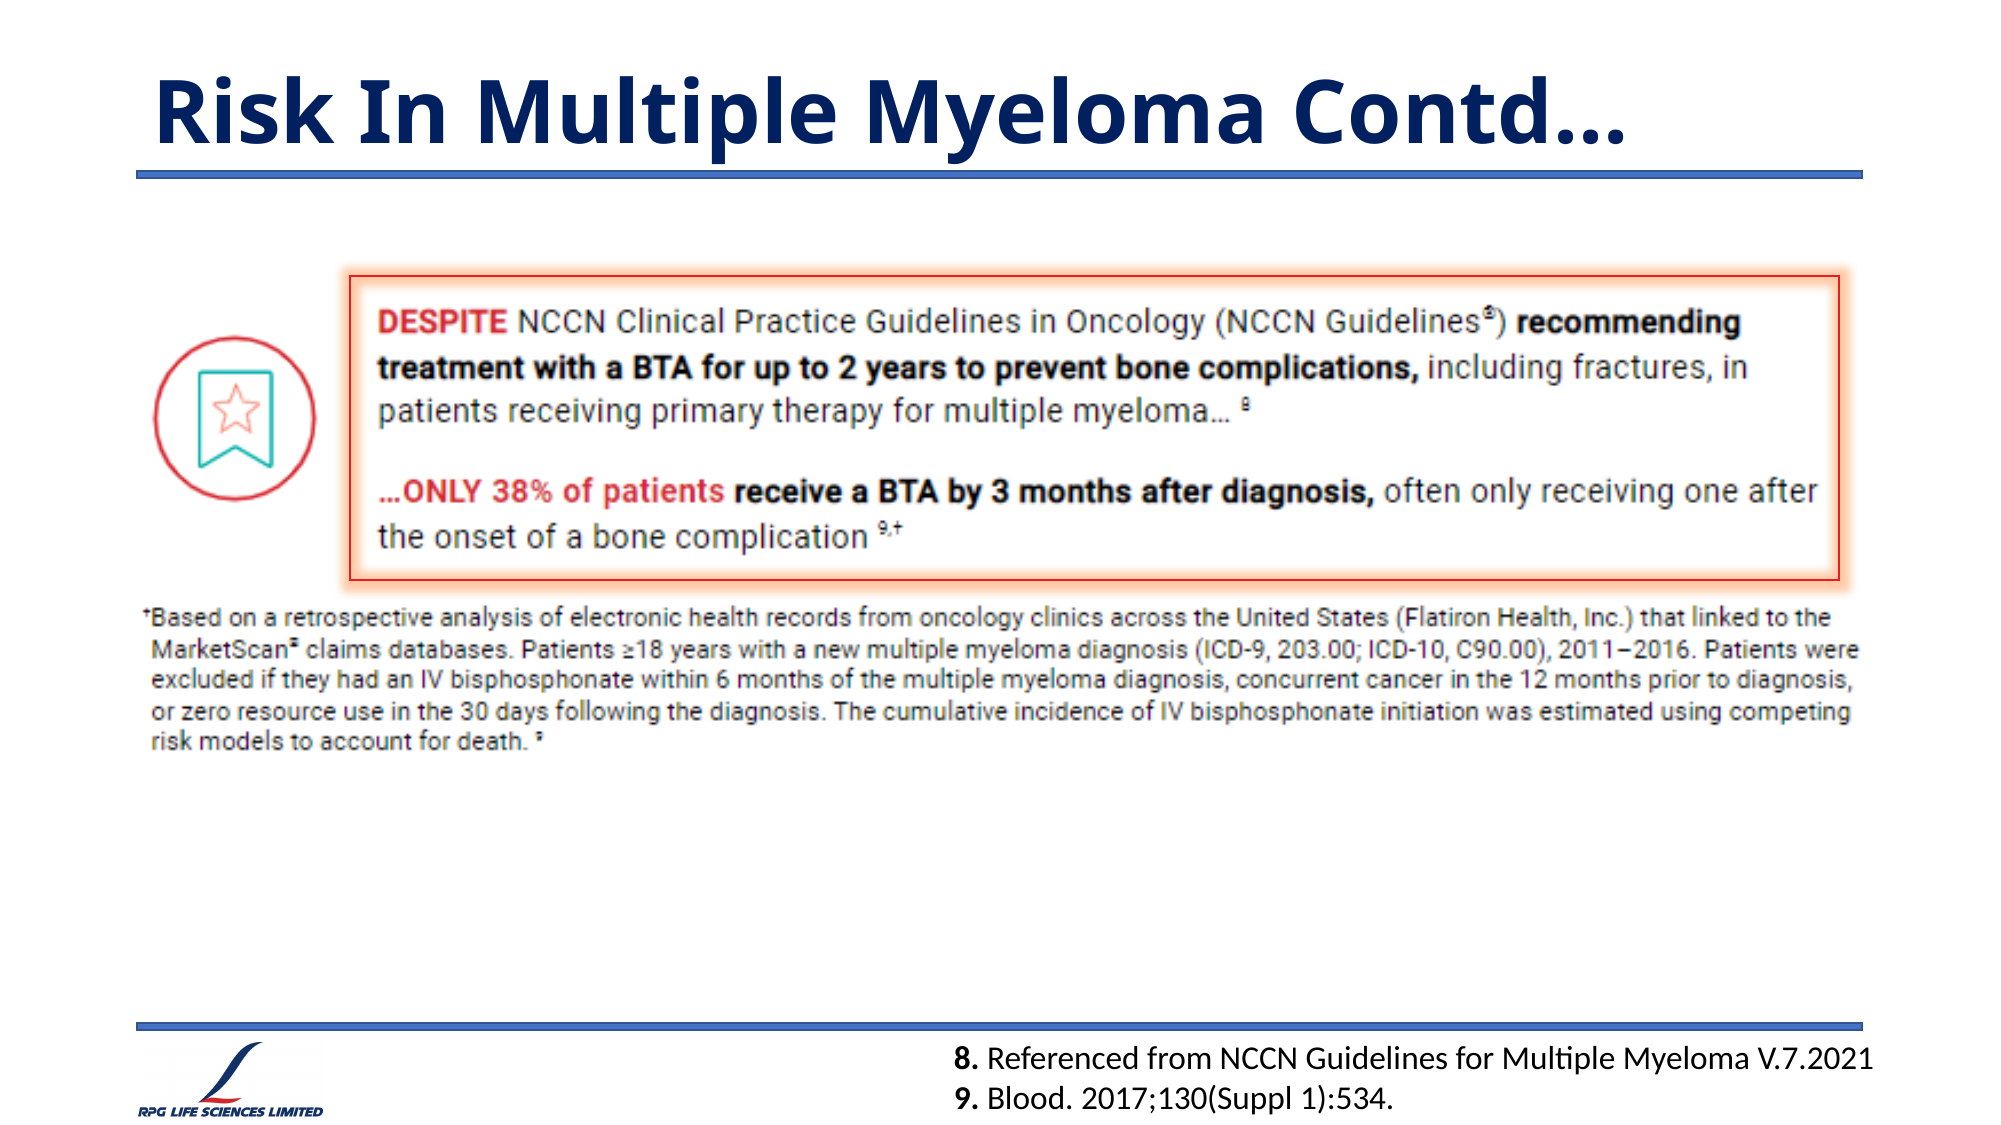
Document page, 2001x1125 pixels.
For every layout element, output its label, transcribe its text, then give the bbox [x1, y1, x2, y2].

picture [137, 1041, 324, 1118]
text_box 8. Referenced from NCCN Guidelines for Multiple Myeloma V.7.2021 9. Blood. 2017;130(Suppl 1):534. [939, 1029, 1913, 1124]
picture [137, 276, 1863, 801]
title Risk In Multiple Myeloma Contd… [137, 59, 1863, 171]
